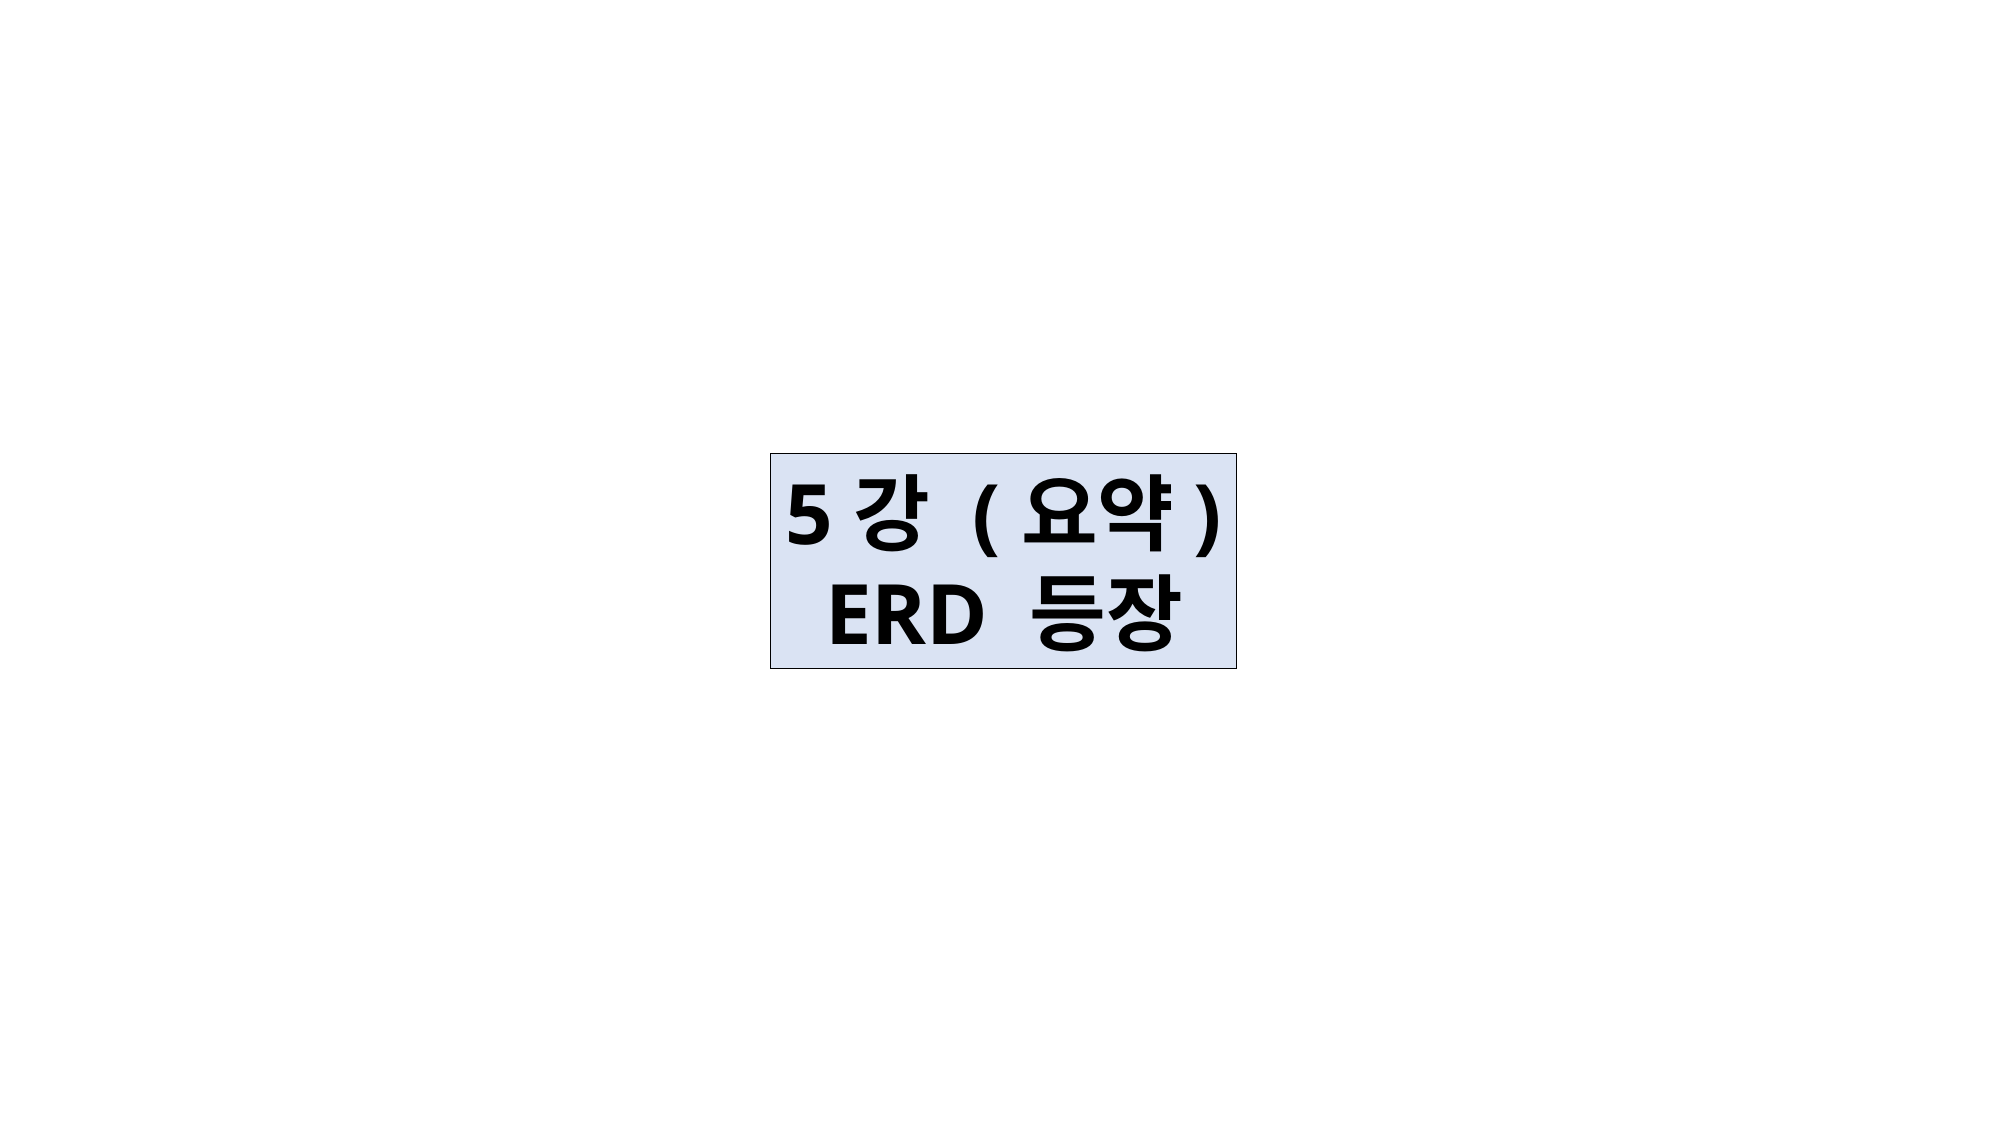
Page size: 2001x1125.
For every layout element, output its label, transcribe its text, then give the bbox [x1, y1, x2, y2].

text_box 5강 (요약) ERD 등장 [770, 453, 1237, 669]
